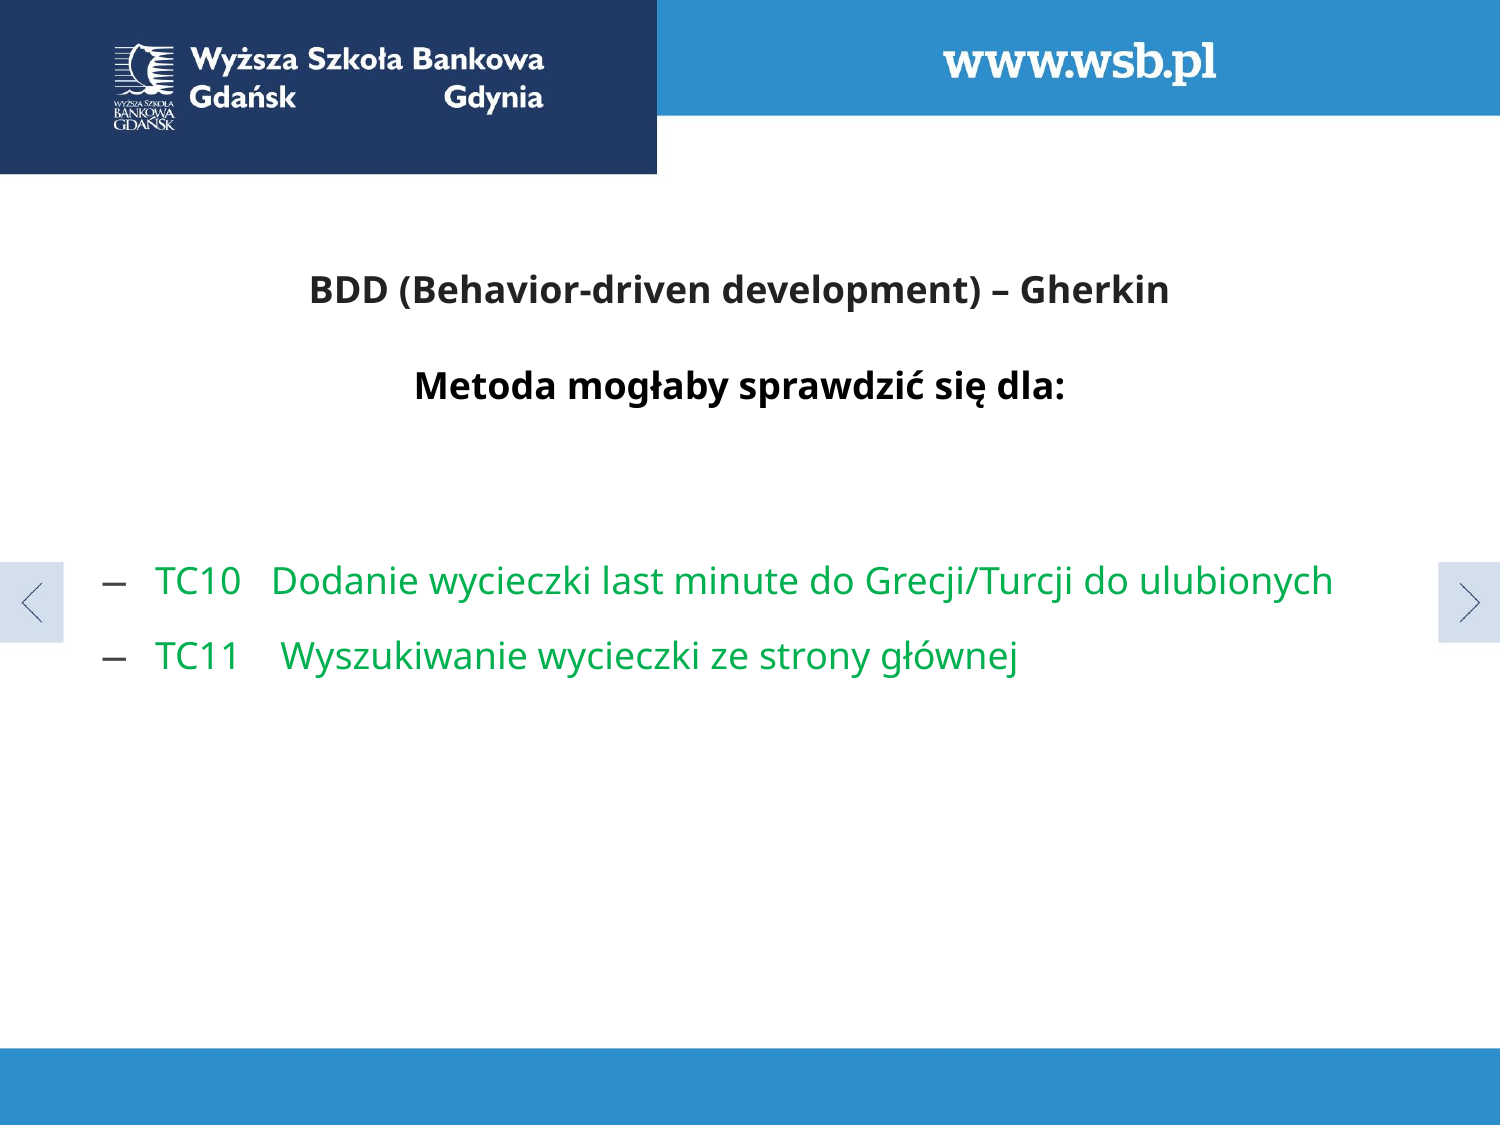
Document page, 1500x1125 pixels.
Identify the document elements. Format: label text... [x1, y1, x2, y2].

list TC10 Dodanie wycieczki last minute do Grecji/Turcji do ulubionych TC11 Wyszukiwanie wycieczki ze strony głównej [64, 527, 1437, 823]
text_box BDD (Behavior-driven development) – Gherkin Metoda mogłaby sprawdzić się dla: [64, 206, 1415, 467]
picture [0, 0, 1500, 1125]
